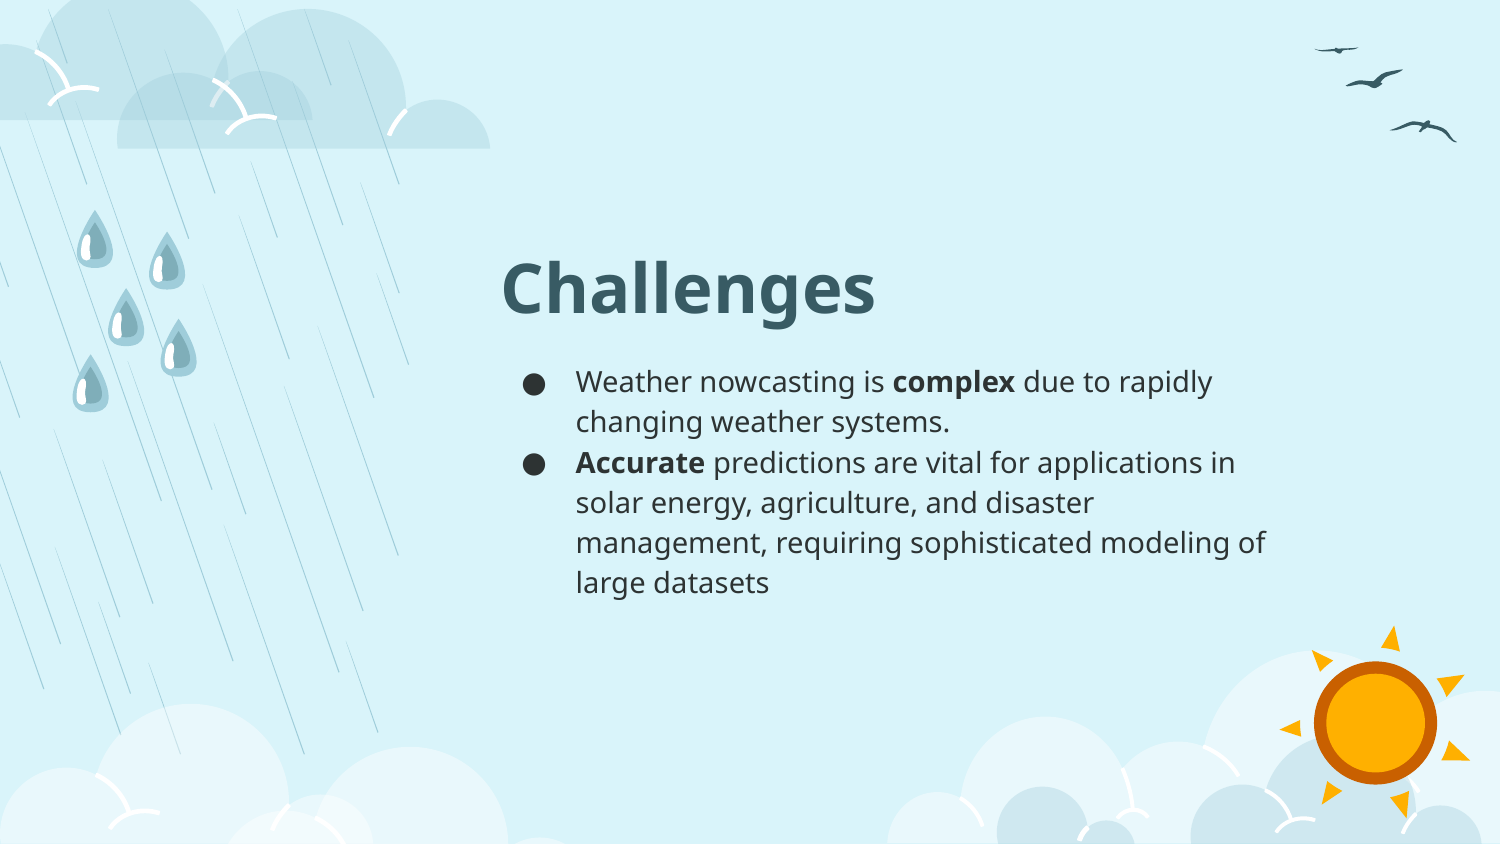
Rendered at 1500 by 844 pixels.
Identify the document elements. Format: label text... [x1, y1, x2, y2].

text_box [1279, 625, 1471, 819]
title Challenges [485, 135, 1296, 343]
subtitle Weather nowcasting is complex due to rapidly changing weather systems. Accurate predictions are vital for applications in solar energy, agriculture, and disaster management, requiring sophisticated modeling of large datasets [485, 343, 1296, 721]
